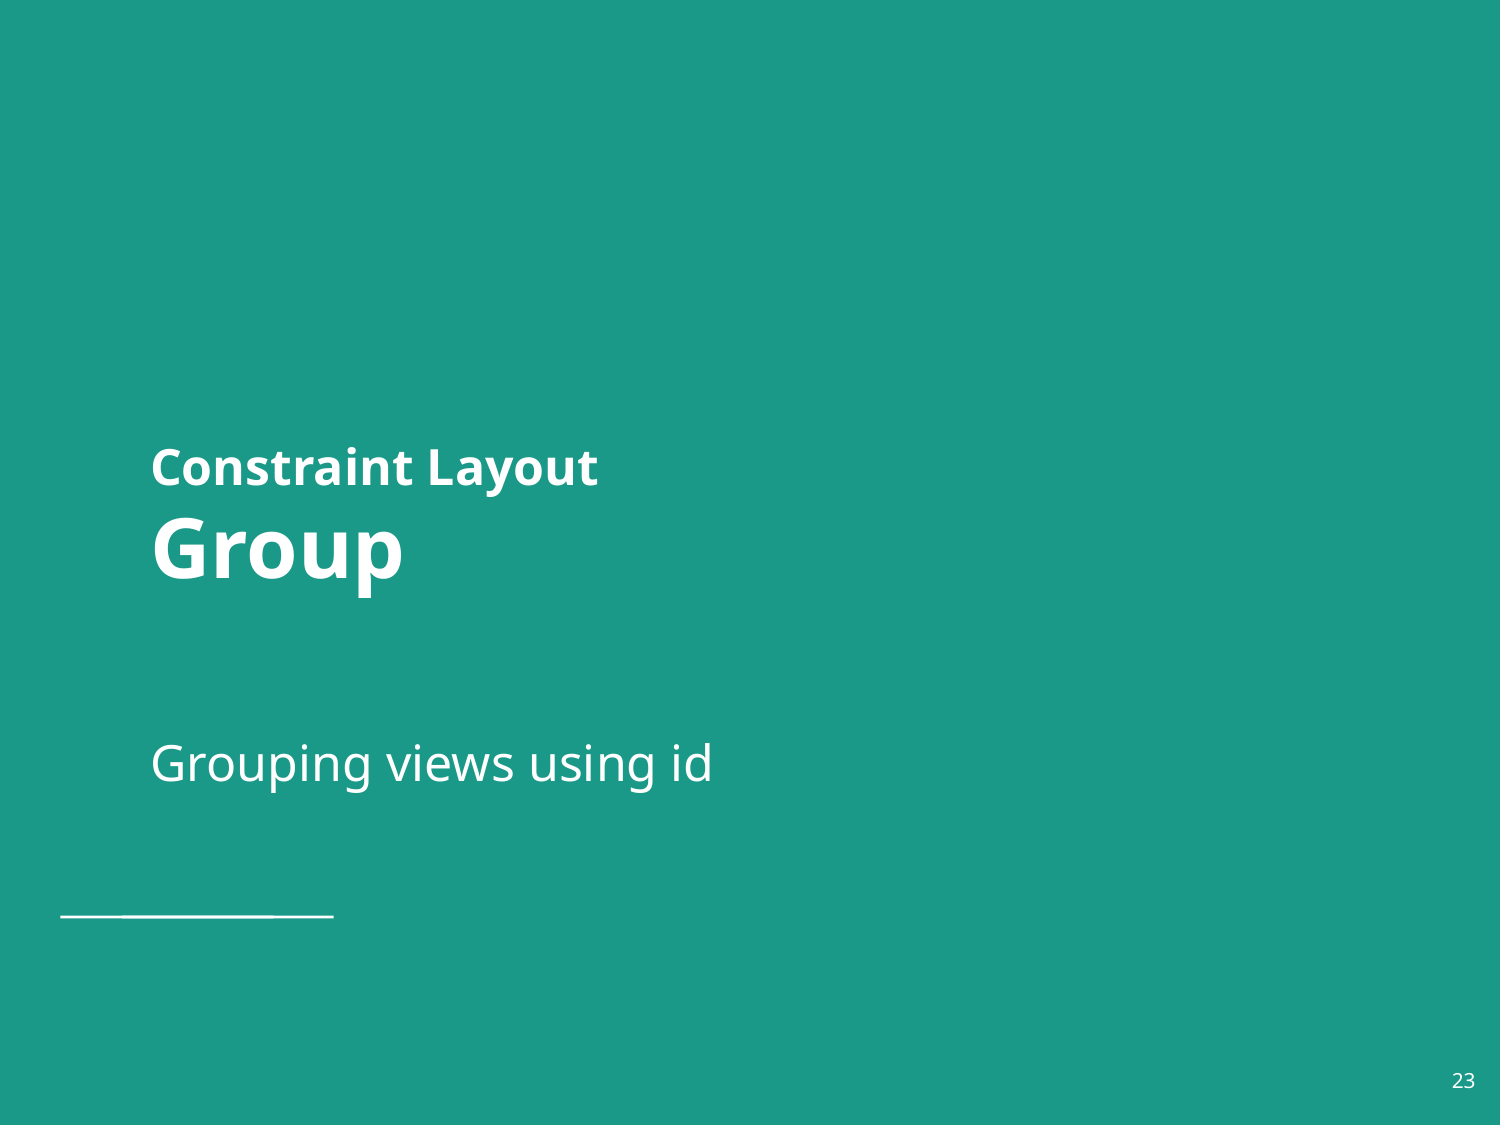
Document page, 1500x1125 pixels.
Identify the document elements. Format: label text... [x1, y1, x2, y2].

slide_number ‹#› [1400, 1038, 1491, 1125]
list Grouping views using id [135, 685, 975, 953]
title Constraint Layout Group [135, 420, 919, 705]
